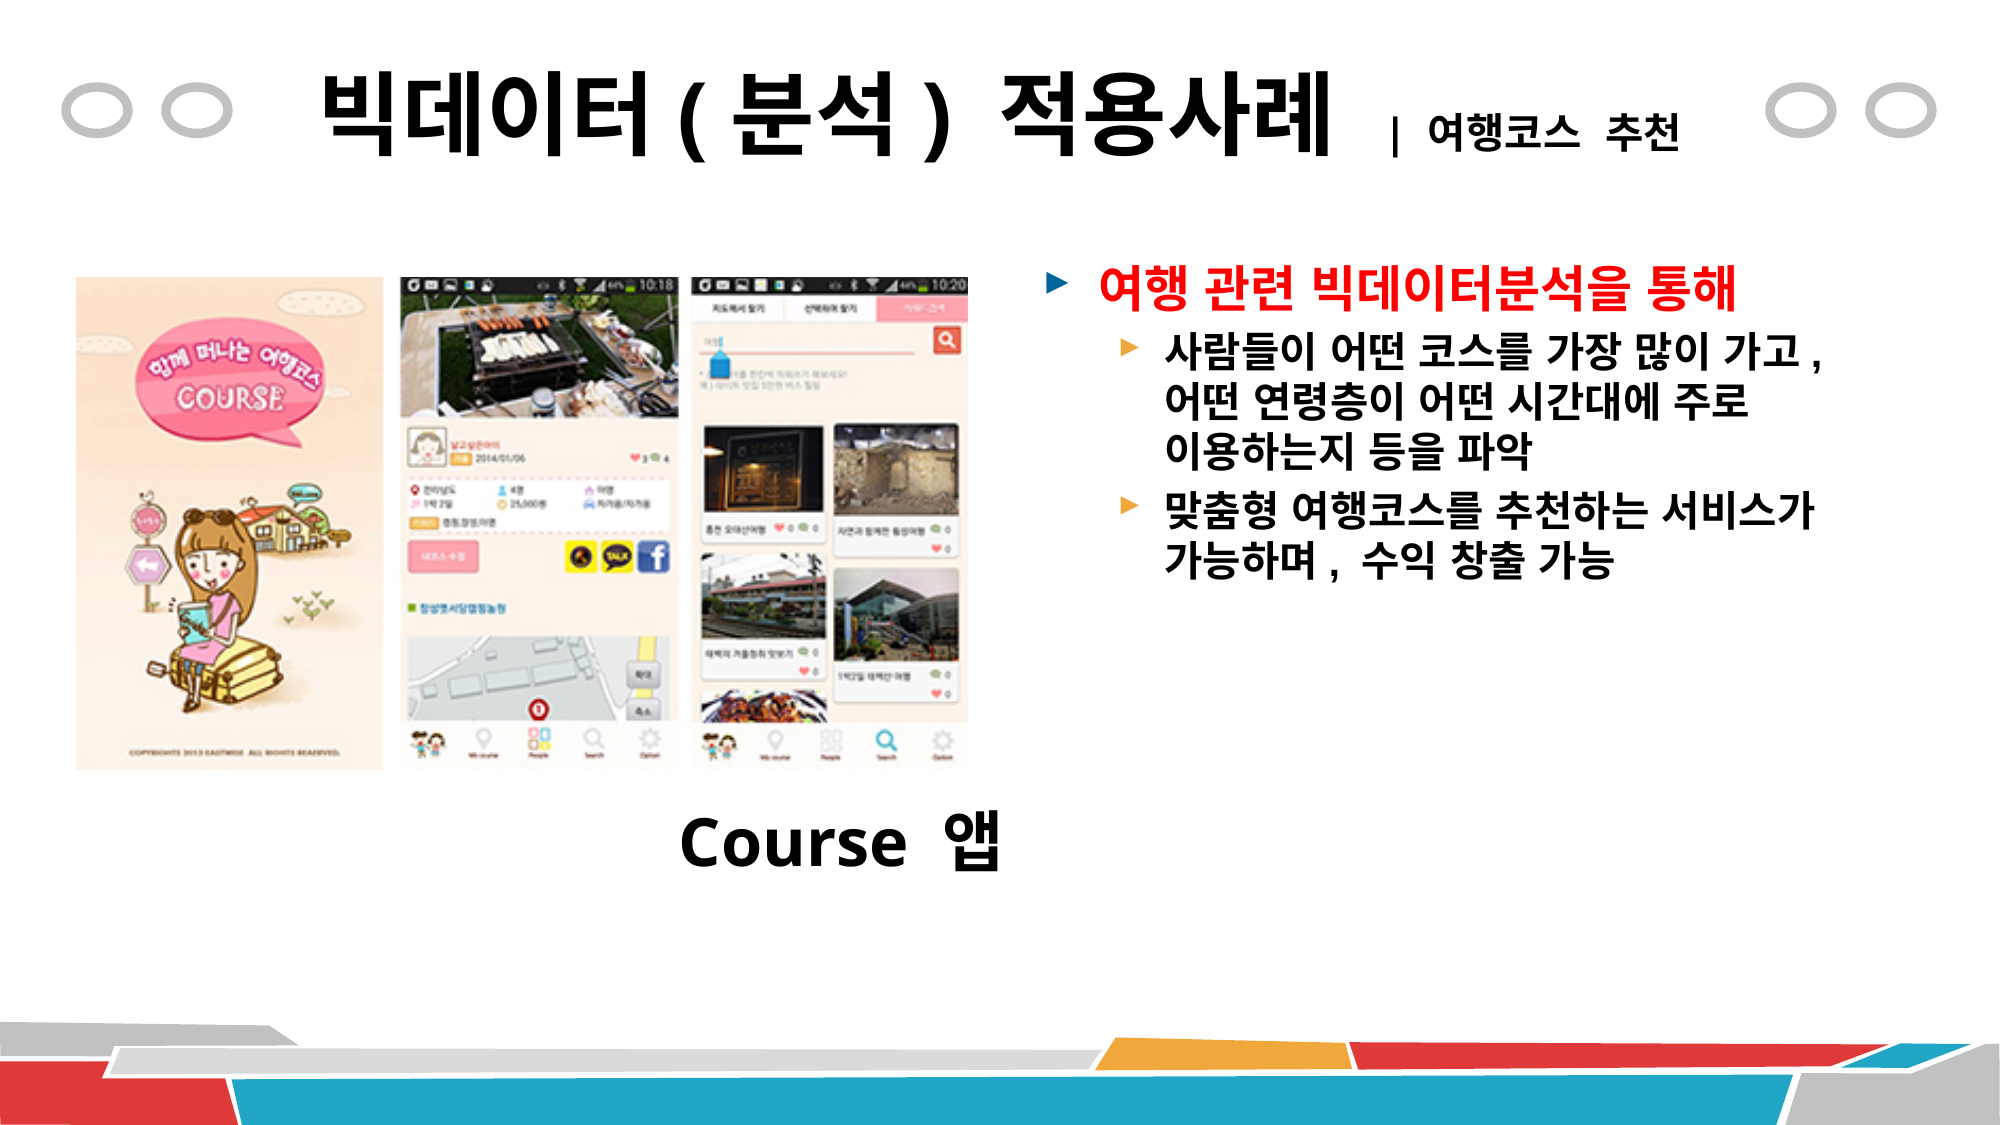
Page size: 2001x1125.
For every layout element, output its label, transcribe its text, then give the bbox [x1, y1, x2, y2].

picture [76, 276, 969, 770]
text_box 여행 관련 빅데이터분석을 통해 사람들이 어떤 코스를 가장 많이 가고, 어떤 연령층이 어떤 시간대에 주로 이용하는지 등을 파악 맞춤형 여행코스를 추천하는 서비스가 가능하며, 수익 창출 가능 [1027, 250, 1900, 884]
text_box Course 앱 [663, 791, 1019, 887]
title 빅데이터(분석) 적용사례 | 여행코스 추천 [233, 18, 1766, 206]
